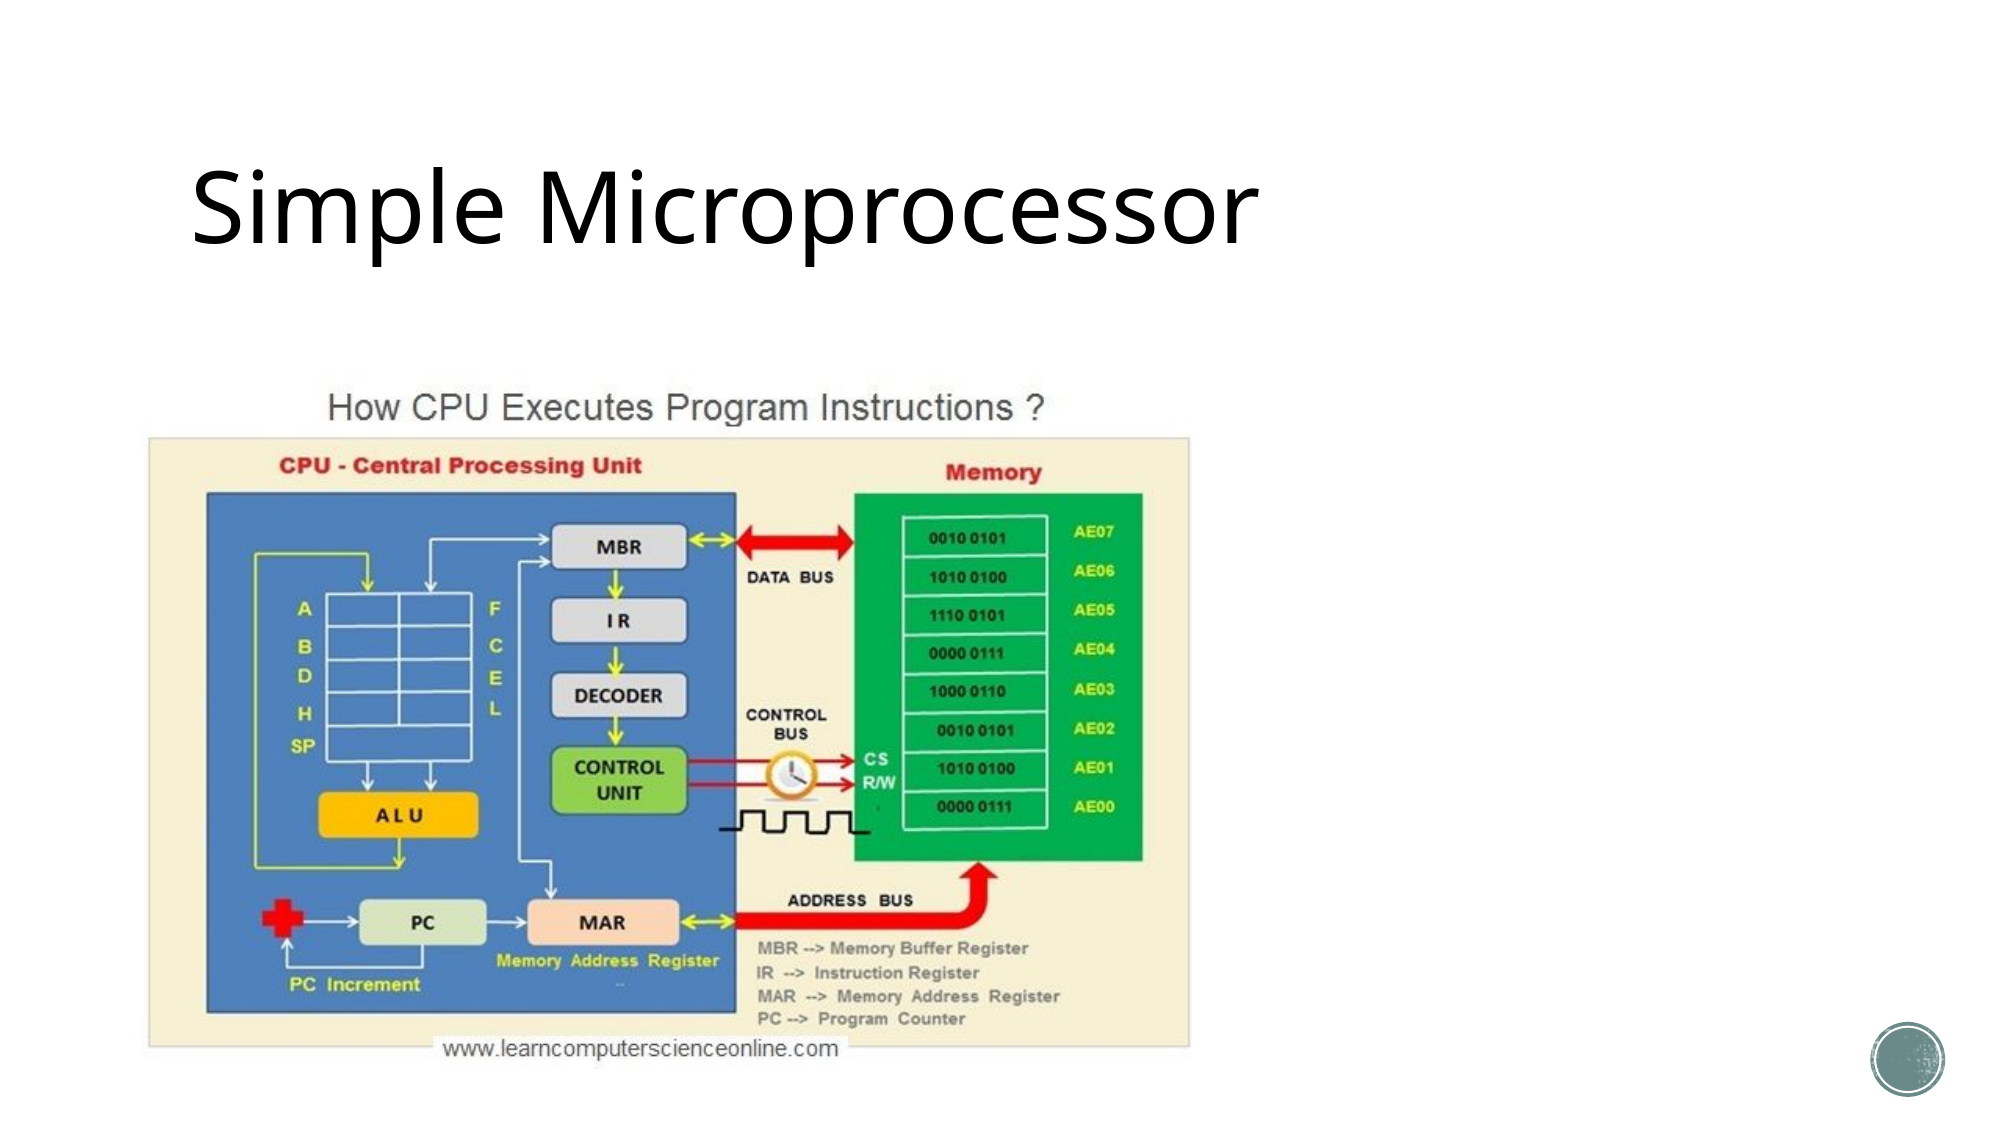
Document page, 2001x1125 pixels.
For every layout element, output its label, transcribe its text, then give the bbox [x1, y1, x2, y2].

picture [141, 372, 1199, 1069]
title Simple Microprocessor [175, 79, 1826, 344]
